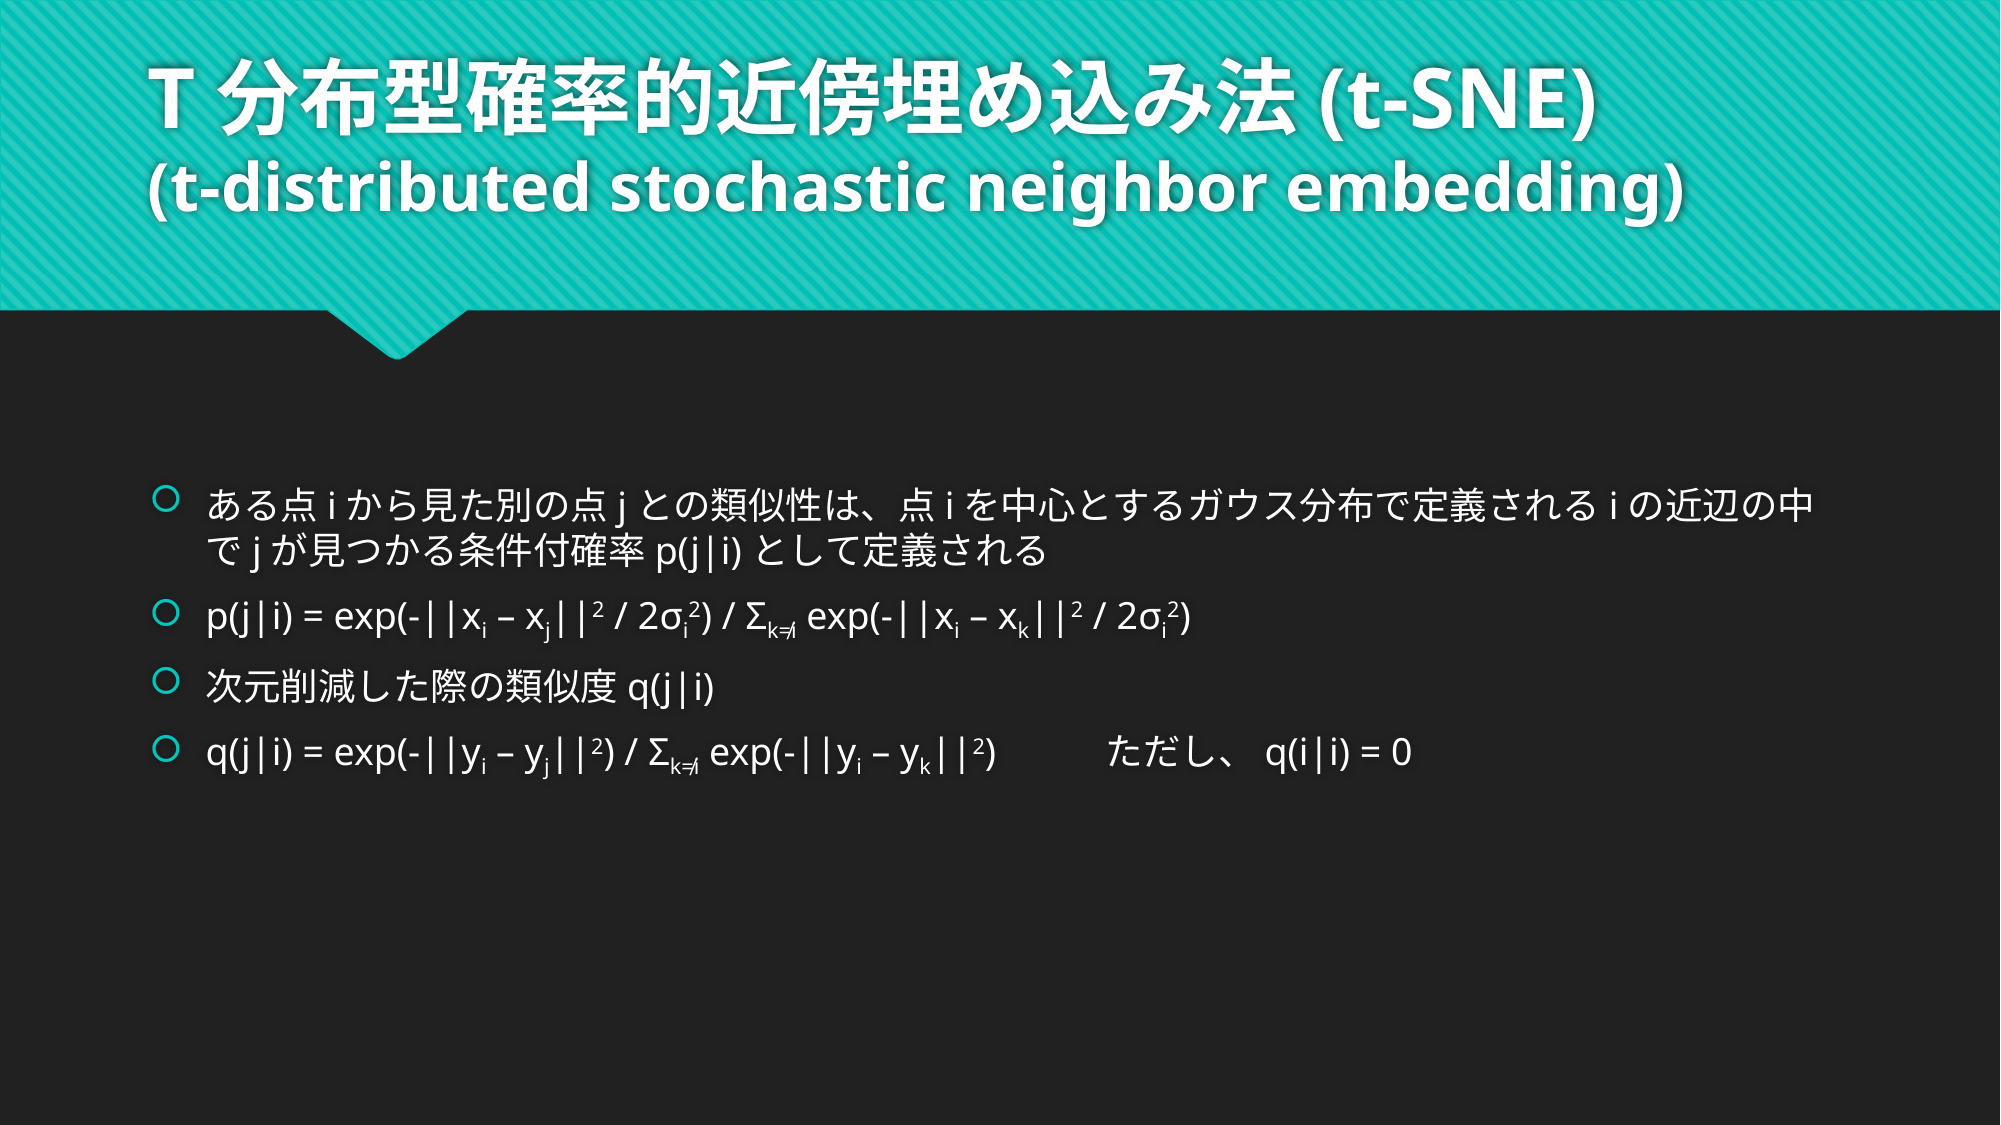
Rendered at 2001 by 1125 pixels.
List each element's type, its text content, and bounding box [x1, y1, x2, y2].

title T分布型確率的近傍埋め込み法(t-SNE) (t-distributed stochastic neighbor embedding) [132, 73, 1868, 233]
list ある点iから見た別の点jとの類似性は、点iを中心とするガウス分布で定義されるiの近辺の中でjが見つかる条件付確率p(j|i)として定義される p(j|i) = exp(-||xi – xj||2 / 2σi2) / Σk≠i exp(-||xi – xk||2 / 2σi2) 次元削減した際の類似度q(j|i) q(j|i) = exp(-||yi – yj||2) / Σk≠i exp(-||yi – yk||2) ただし、q(i|i) = 0 [134, 364, 1866, 962]
